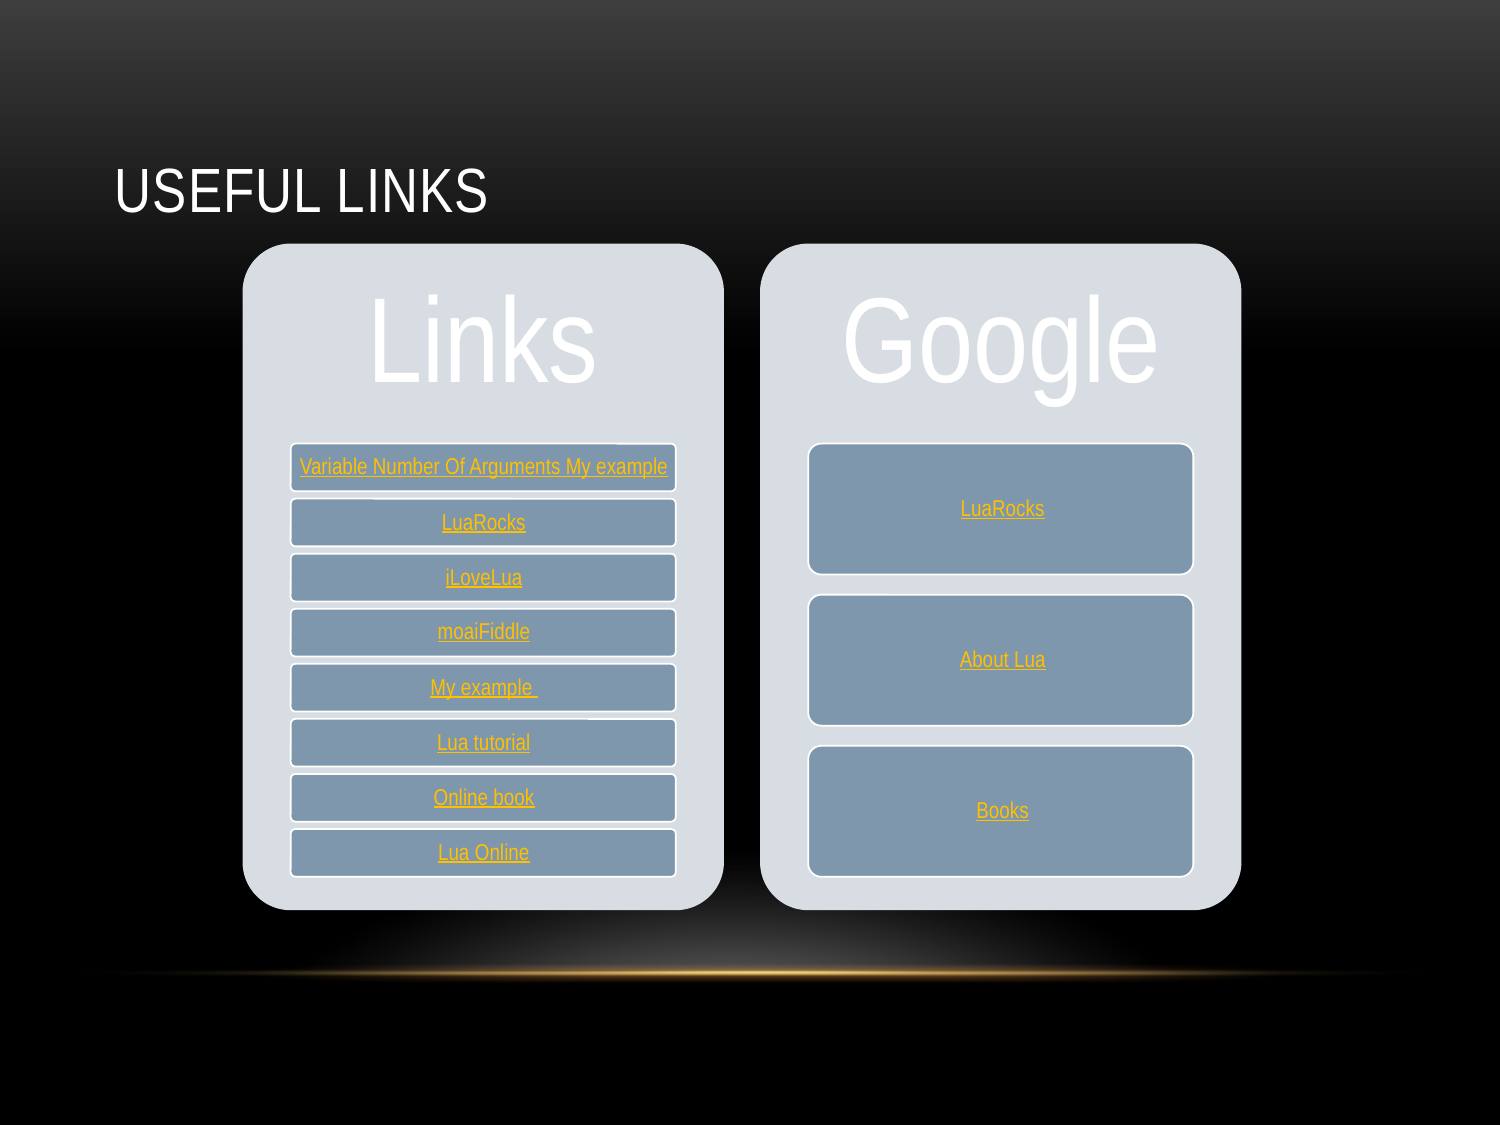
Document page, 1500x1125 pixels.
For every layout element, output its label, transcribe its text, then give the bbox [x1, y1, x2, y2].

title Useful links [99, 45, 1400, 233]
picture [0, 0, 1500, 1125]
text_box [241, 243, 1243, 911]
